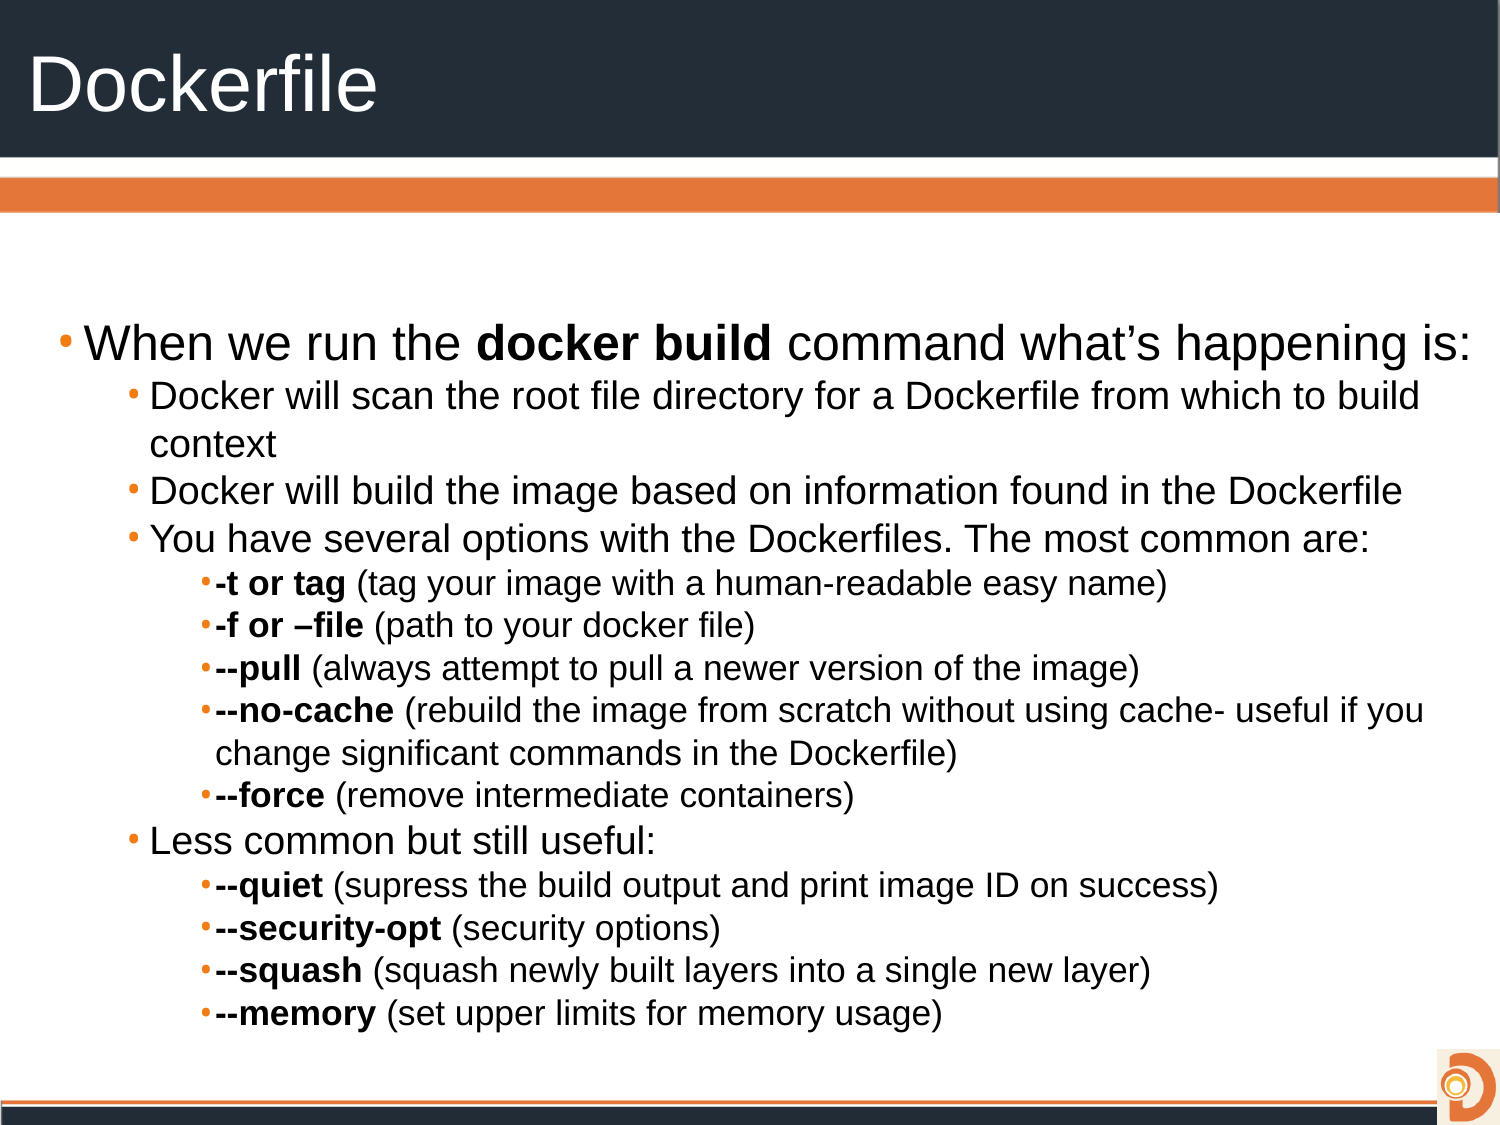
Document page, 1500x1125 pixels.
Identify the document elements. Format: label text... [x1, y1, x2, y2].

title Dockerfile [12, 24, 1488, 136]
picture [2, 1049, 1500, 1125]
picture [0, 0, 1500, 213]
list When we run the docker build command what’s happening is: Docker will scan the root file directory for a Dockerfile from which to build context Docker will build the image based on information found in the Dockerfile You have several options with the Dockerfiles. The most common are: -t or tag (tag your image with a human-readable easy name) -f or –file (path to your docker file) --pull (always attempt to pull a newer version of the image) --no-cache (rebuild the image from scratch without using cache- useful if you change significant commands in the Dockerfile) --force (remove intermediate containers) Less common but still useful: --quiet (supress the build output and print image ID on success) --security-opt (security options) --squash (squash newly built layers into a single new layer) --memory (set upper limits for memory usage) [12, 224, 1488, 1050]
